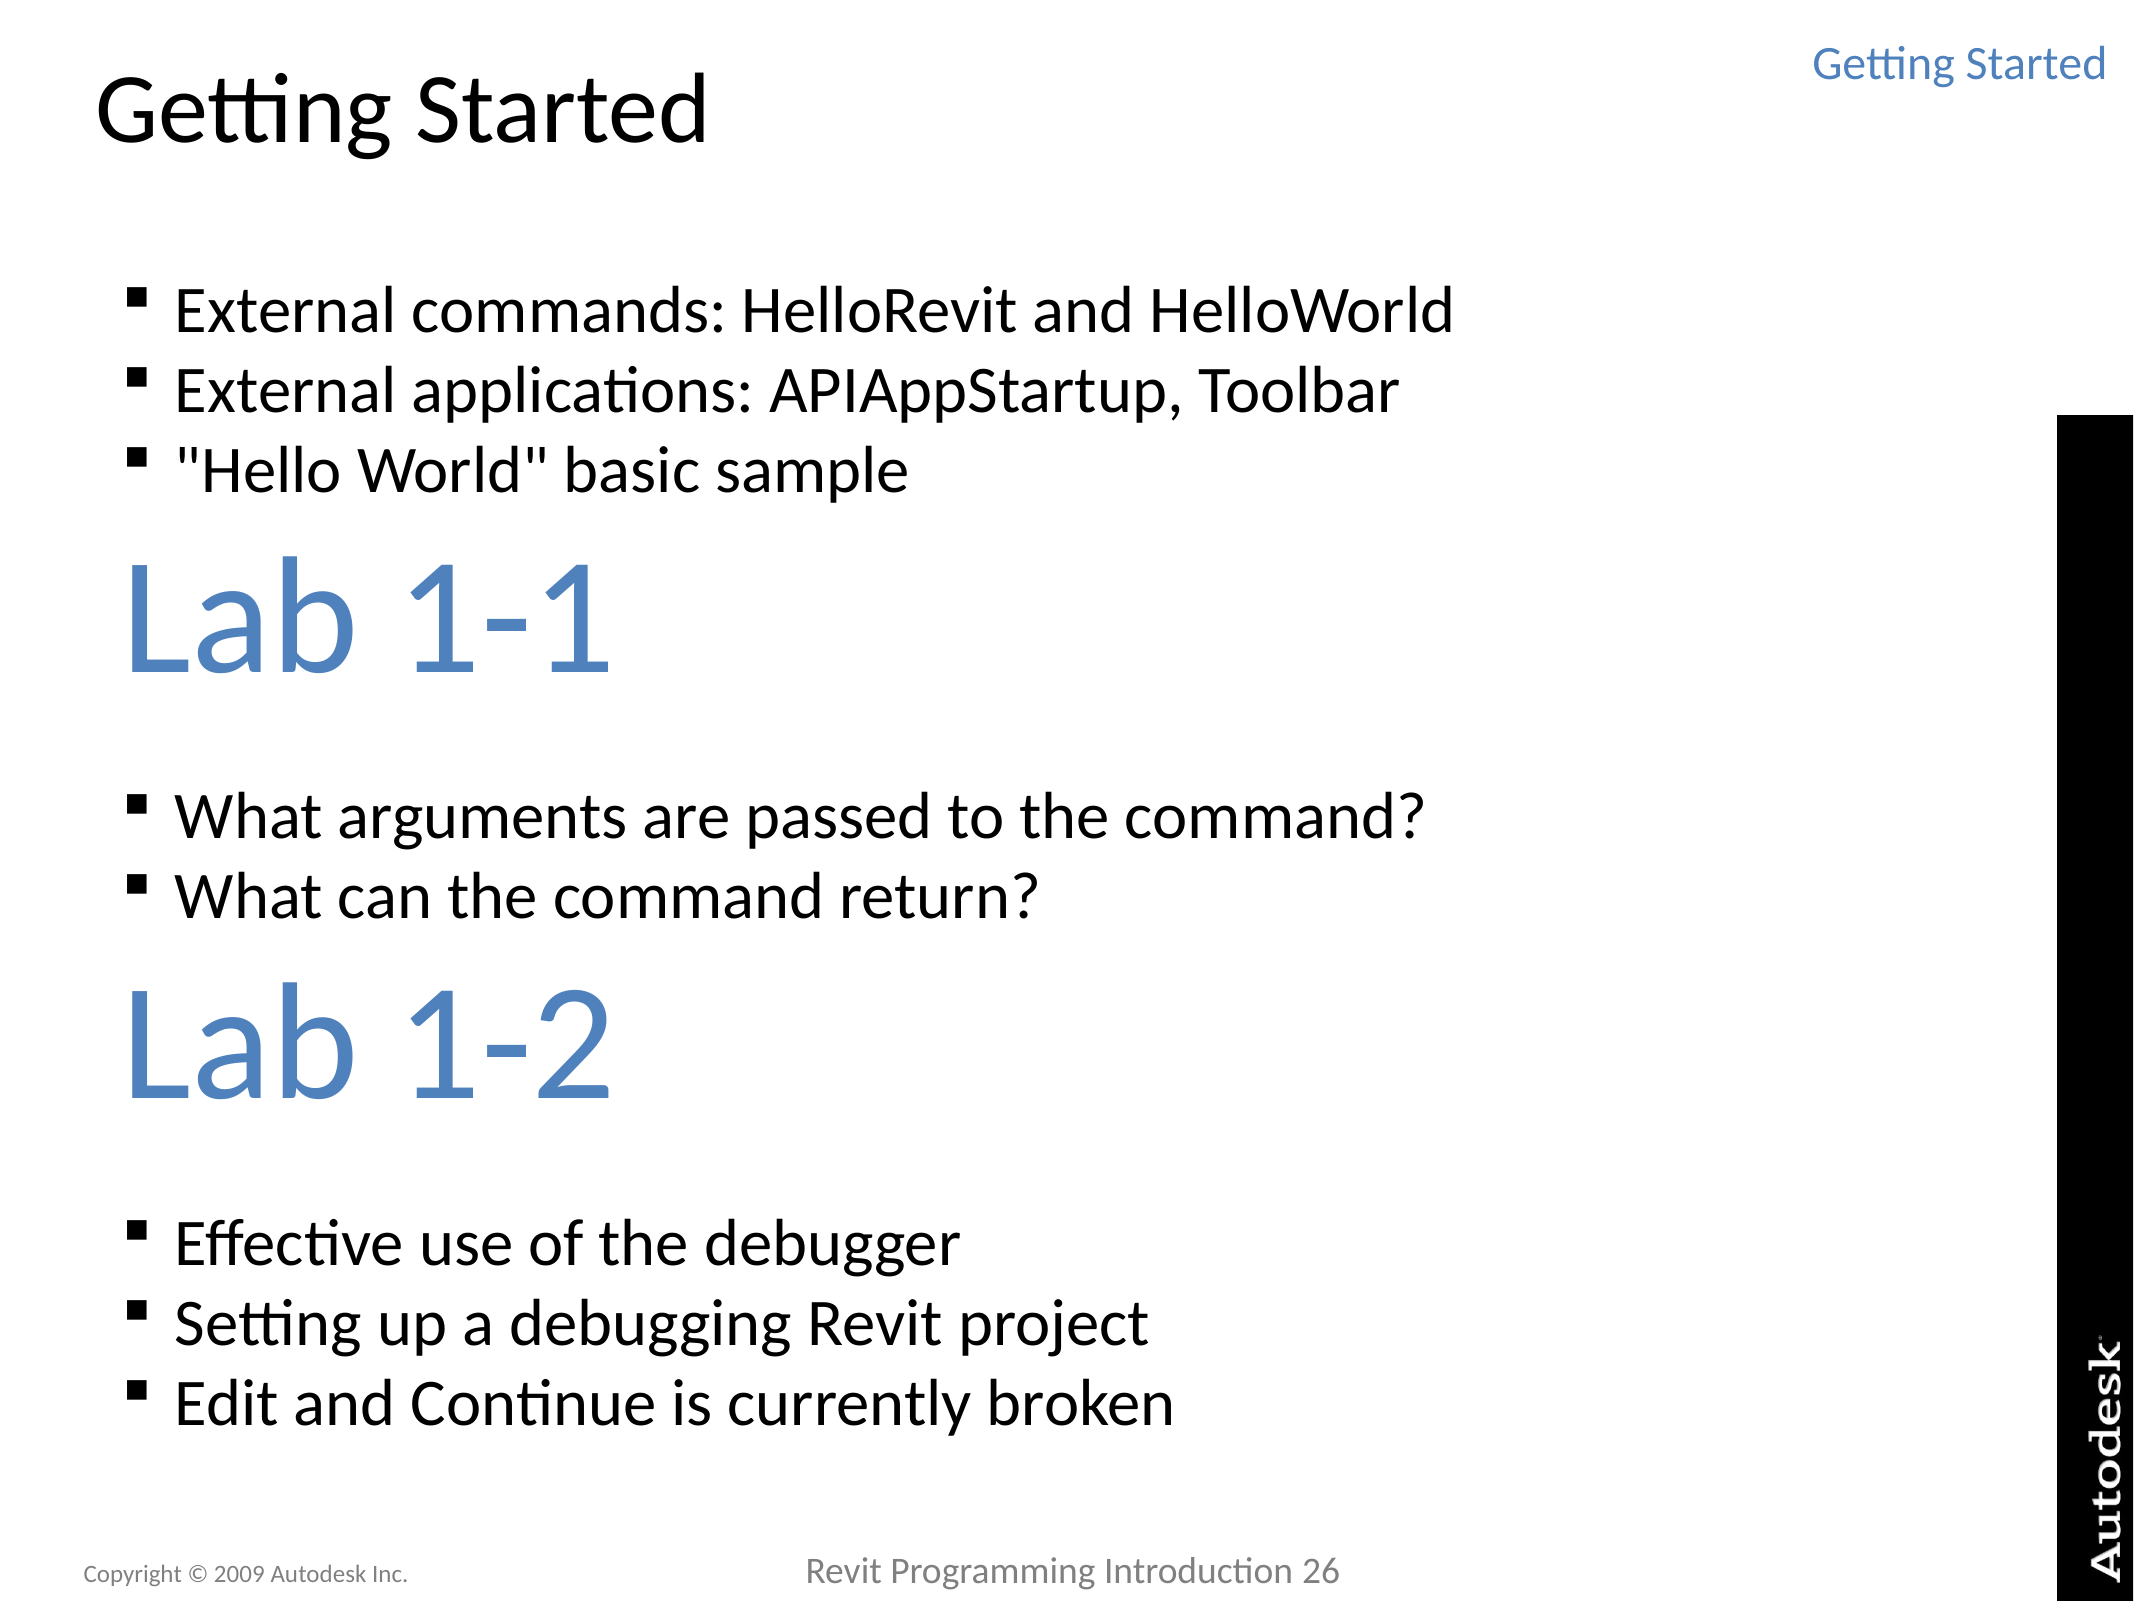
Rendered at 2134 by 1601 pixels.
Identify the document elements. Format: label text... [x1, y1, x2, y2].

list External commands: HelloRevit and HelloWorld External applications: APIAppStartup, Toolbar "Hello World" basic sample Lab 1-1 What arguments are passed to the command? What can the command return? Lab 1-2 Effective use of the debugger Setting up a debugging Revit project Edit and Continue is currently broken [73, 255, 1890, 1478]
title Getting Started [74, 31, 1924, 299]
text_box Getting Started [1738, 31, 2108, 90]
picture [2057, 415, 2134, 1601]
